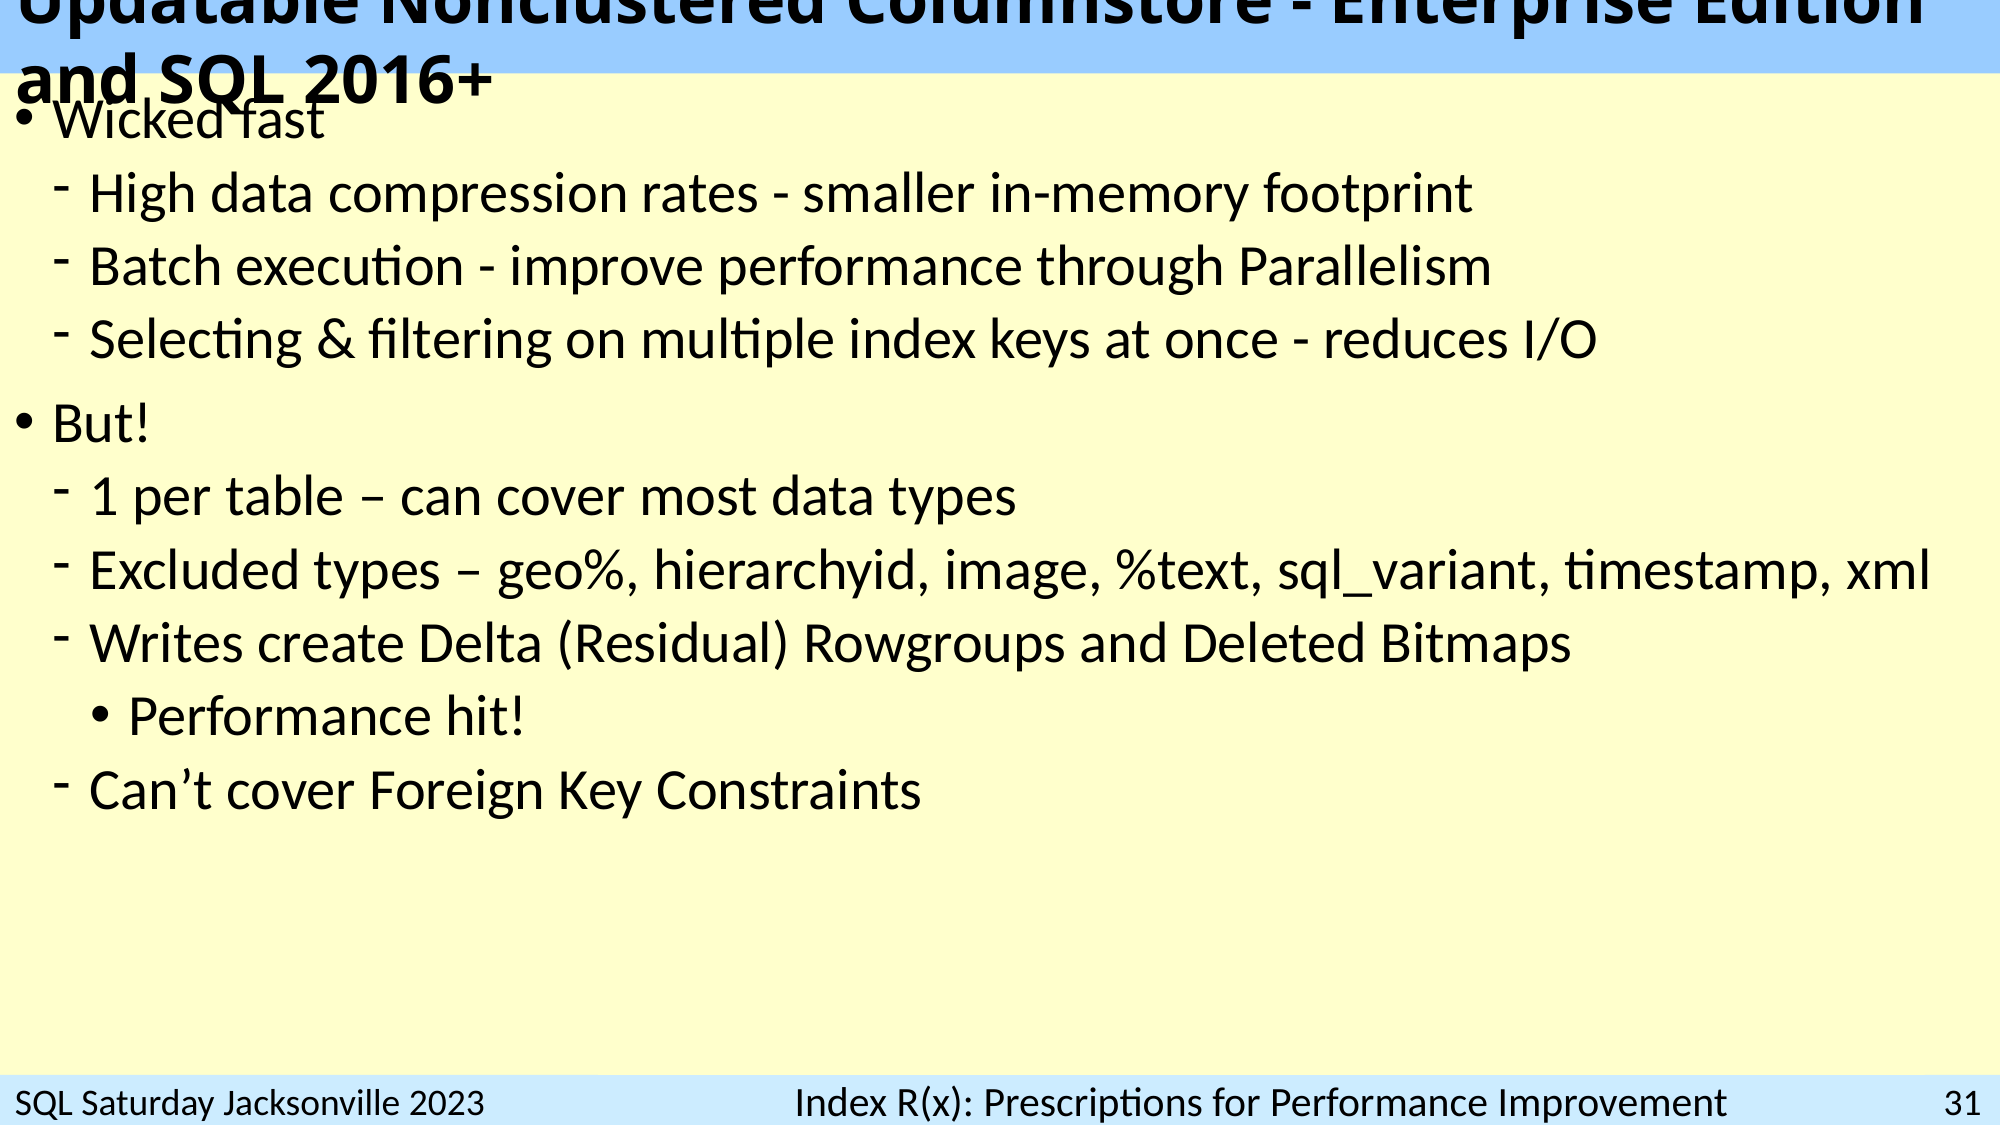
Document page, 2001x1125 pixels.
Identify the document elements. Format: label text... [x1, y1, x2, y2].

title Updatable Nonclustered Columnstore - Enterprise Edition and SQL 2016+ [0, 0, 2000, 74]
list Wicked fast High data compression rates - smaller in-memory footprint Batch execution - improve performance through Parallelism Selecting & filtering on multiple index keys at once - reduces I/O But! 1 per table – can cover most data types Excluded types – geo%, hierarchyid, image, %text, sql_variant, timestamp, xml Writes create Delta (Residual) Rowgroups and Deleted Bitmaps Performance hit! Can’t cover Foreign Key Constraints [0, 74, 2000, 1075]
